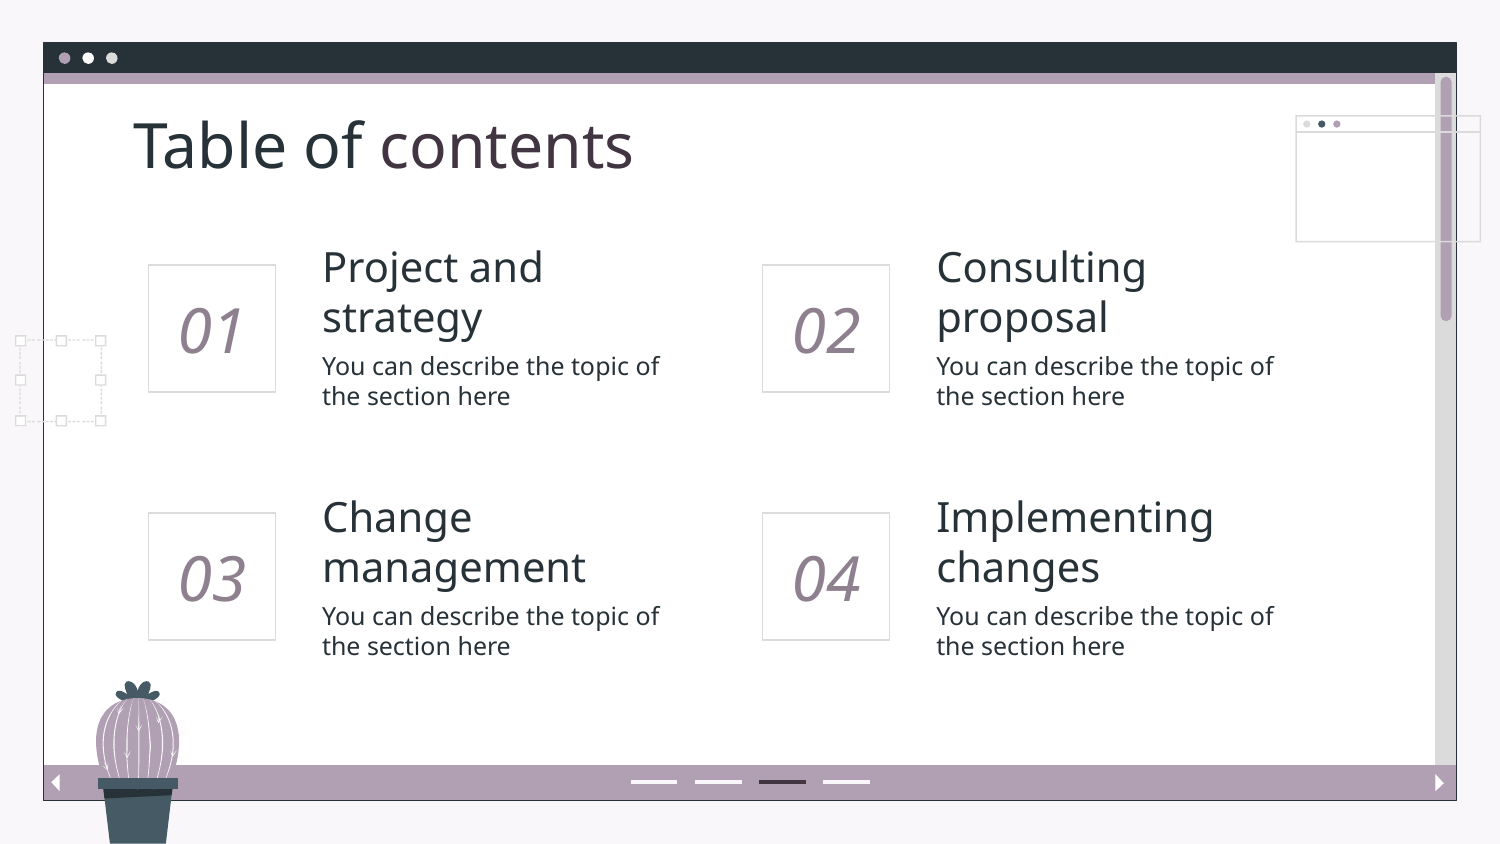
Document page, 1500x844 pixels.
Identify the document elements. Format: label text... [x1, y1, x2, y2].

subtitle You can describe the topic of the section here [307, 335, 704, 414]
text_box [94, 680, 187, 844]
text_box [14, 334, 107, 427]
title 02 [762, 264, 890, 393]
subtitle You can describe the topic of the section here [307, 606, 704, 664]
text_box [1295, 114, 1482, 243]
title Consulting proposal [921, 242, 1318, 335]
subtitle You can describe the topic of the section here [921, 335, 1318, 414]
title Implementing changes [921, 492, 1318, 585]
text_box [630, 779, 871, 785]
title 03 [148, 512, 276, 641]
subtitle You can describe the topic of the section here [921, 585, 1318, 664]
title 04 [762, 512, 890, 641]
title 01 [148, 264, 276, 393]
title Table of contents [118, 90, 1382, 178]
title Change management [307, 492, 704, 606]
title Project and strategy [307, 242, 704, 335]
